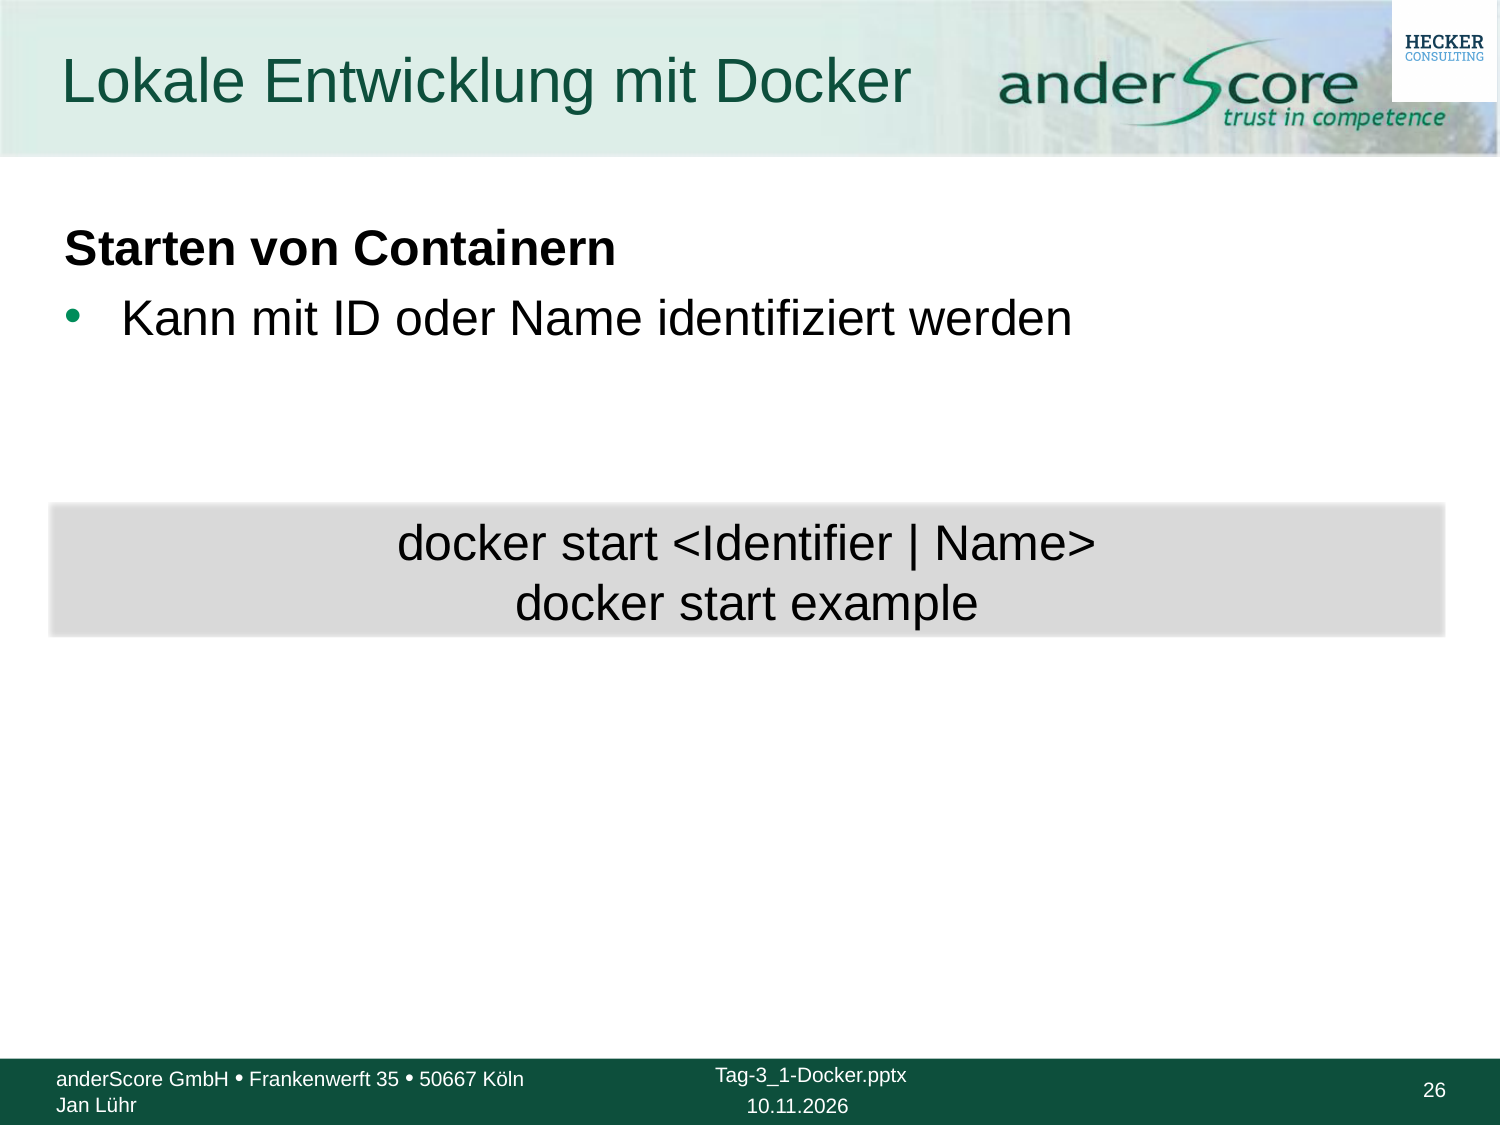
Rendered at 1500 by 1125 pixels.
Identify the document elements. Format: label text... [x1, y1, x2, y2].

list Starten von Containern Kann mit ID oder Name identifiziert werden [49, 208, 1447, 693]
picture [0, 0, 1500, 157]
title Lokale Entwicklung mit Docker [46, 24, 959, 141]
text_box docker start <Identifier | Name> docker start example [52, 506, 1446, 637]
